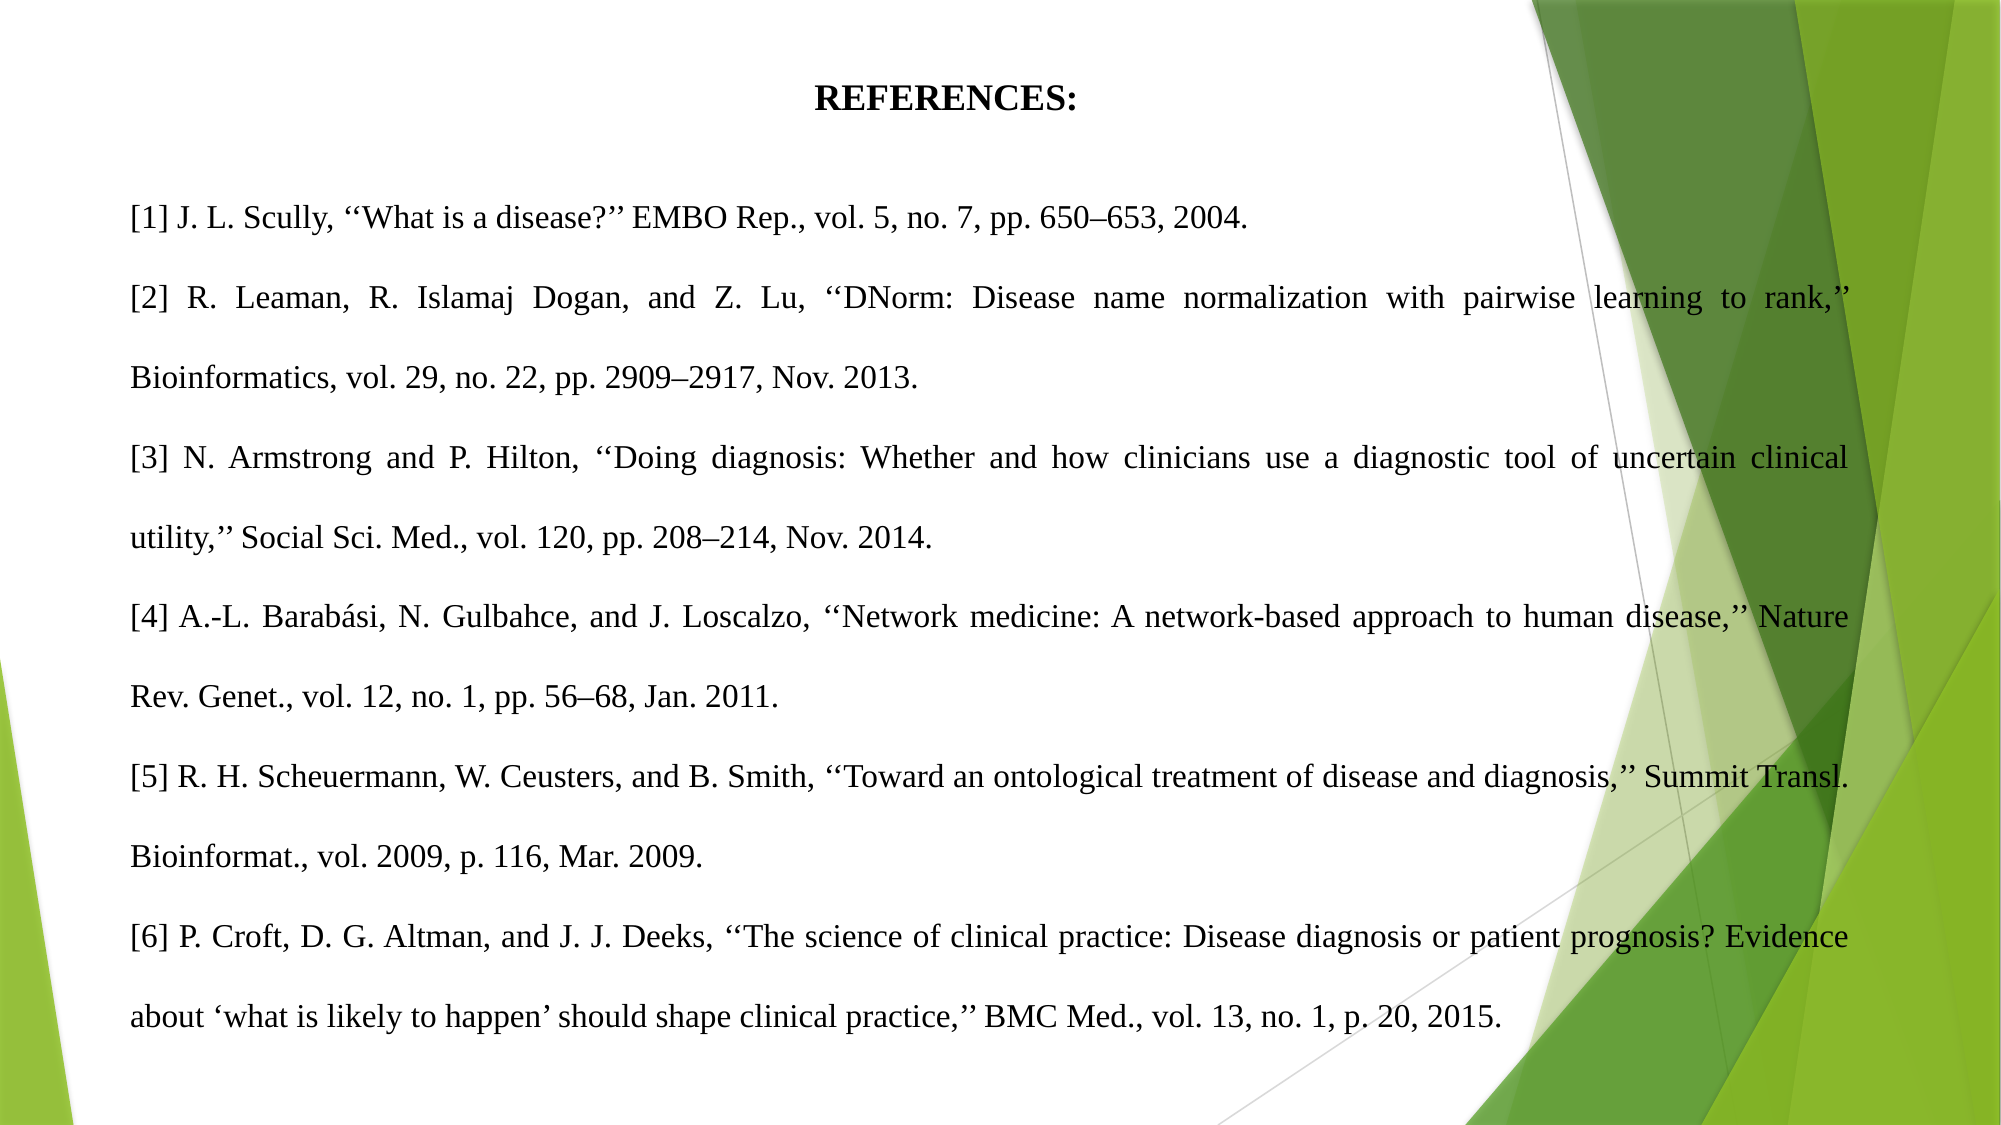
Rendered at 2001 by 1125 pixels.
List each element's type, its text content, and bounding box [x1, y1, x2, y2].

text_box [1] J. L. Scully, ‘‘What is a disease?’’ EMBO Rep., vol. 5, no. 7, pp. 650–653, 2004. [2] R. Leaman, R. Islamaj Dogan, and Z. Lu, ‘‘DNorm: Disease name normalization with pairwise learning to rank,’’ Bioinformatics, vol. 29, no. 22, pp. 2909–2917, Nov. 2013. [3] N. Armstrong and P. Hilton, ‘‘Doing diagnosis: Whether and how clinicians use a diagnostic tool of uncertain clinical utility,’’ Social Sci. Med., vol. 120, pp. 208–214, Nov. 2014. [4] A.-L. Barabási, N. Gulbahce, and J. Loscalzo, ‘‘Network medicine: A network-based approach to human disease,’’ Nature Rev. Genet., vol. 12, no. 1, pp. 56–68, Jan. 2011. [5] R. H. Scheuermann, W. Ceusters, and B. Smith, ‘‘Toward an ontological treatment of disease and diagnosis,’’ Summit Transl. Bioinformat., vol. 2009, p. 116, Mar. 2009. [6] P. Croft, D. G. Altman, and J. J. Deeks, ‘‘The science of clinical practice: Disease diagnosis or patient prognosis? Evidence about ‘what is likely to happen’ should shape clinical practice,’’ BMC Med., vol. 13, no. 1, p. 20, 2015. [115, 148, 1868, 1042]
text_box REFERENCES: [799, 58, 1094, 125]
